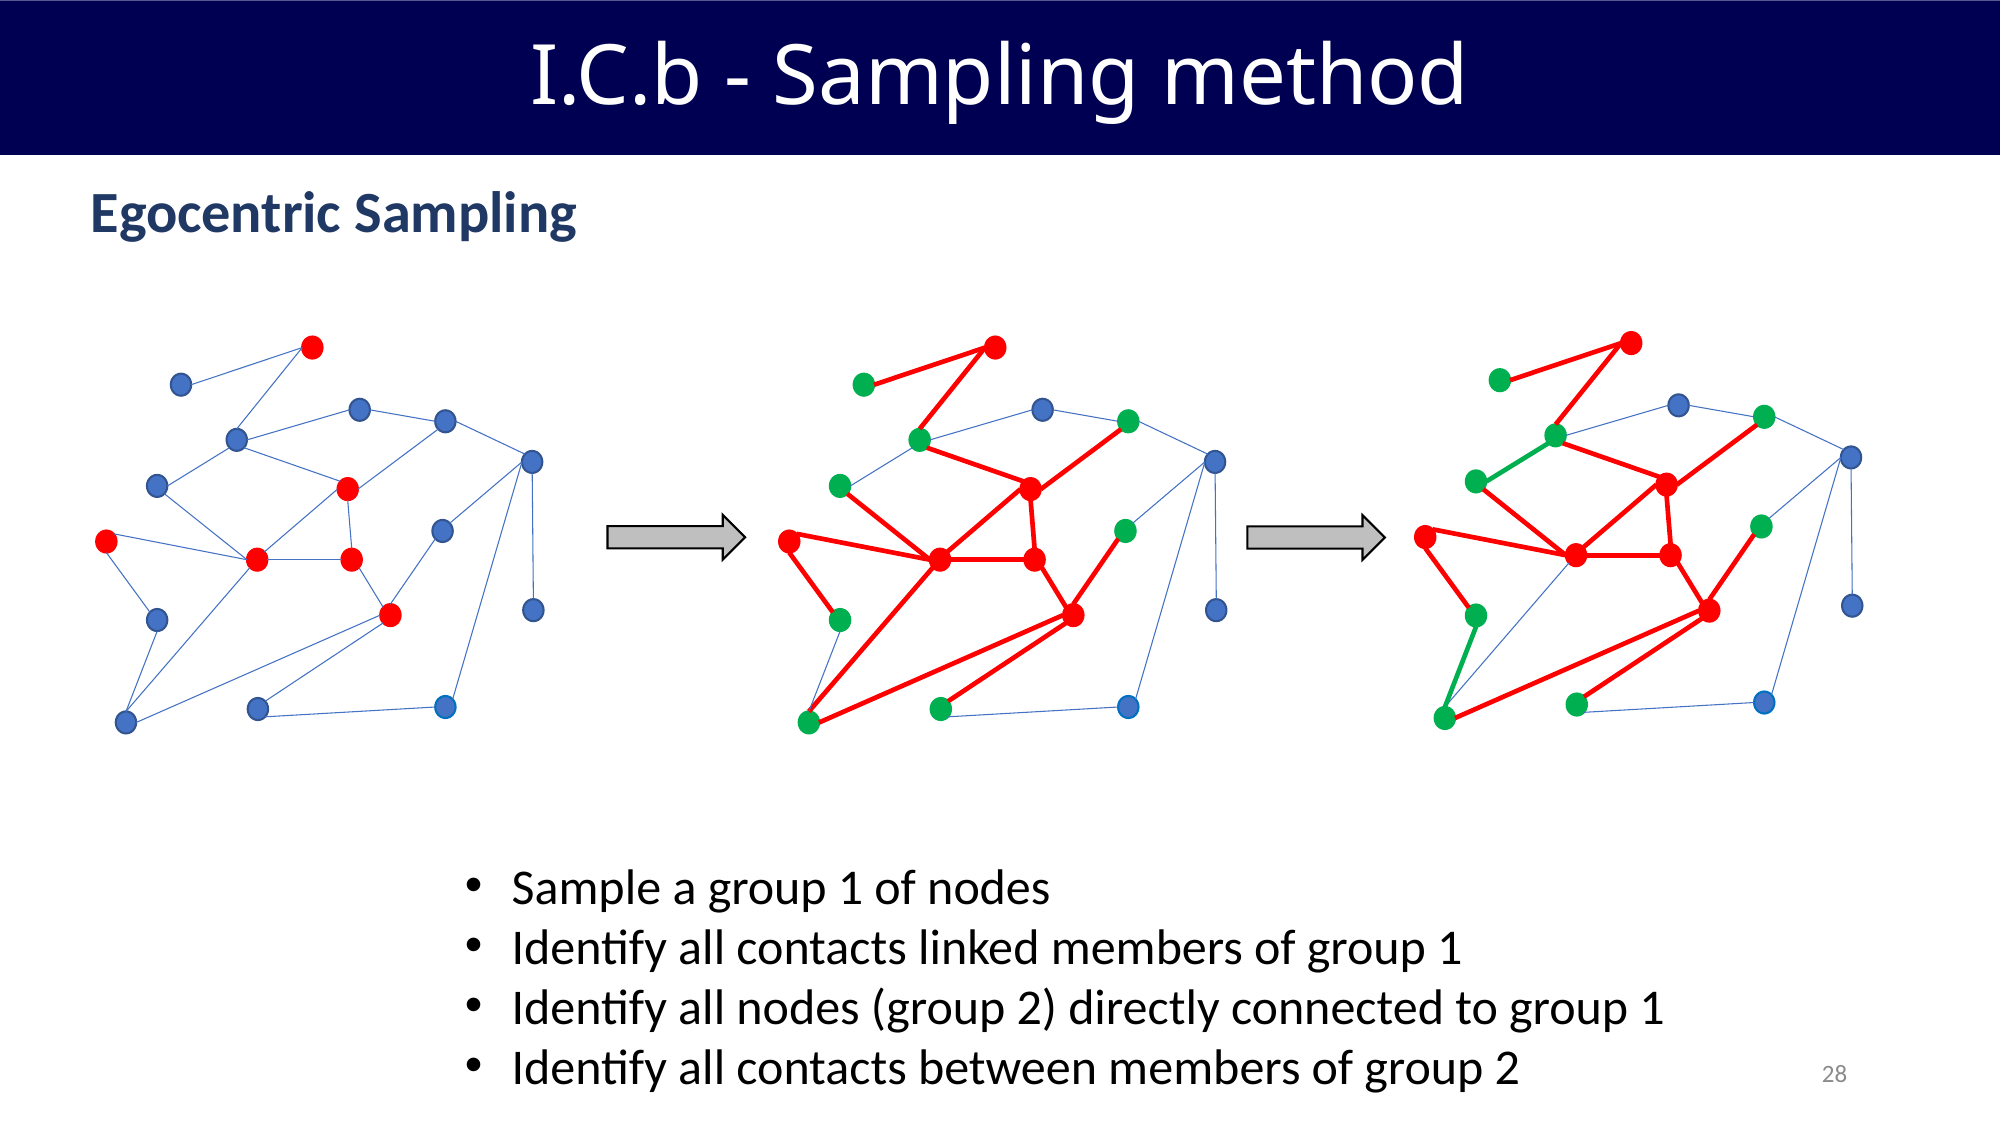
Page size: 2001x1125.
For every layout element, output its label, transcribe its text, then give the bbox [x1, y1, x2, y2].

text_box I.C.b - Sampling method [0, 0, 2000, 155]
slide_number 28 [1412, 1042, 1863, 1103]
text_box Sample a group 1 of nodes Identify all contacts linked members of group 1 Identify all nodes (group 2) directly connected to group 1 Identify all contacts between members of group 2 [449, 847, 1681, 1102]
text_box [96, 331, 1863, 734]
text_box Egocentric Sampling [75, 166, 593, 252]
